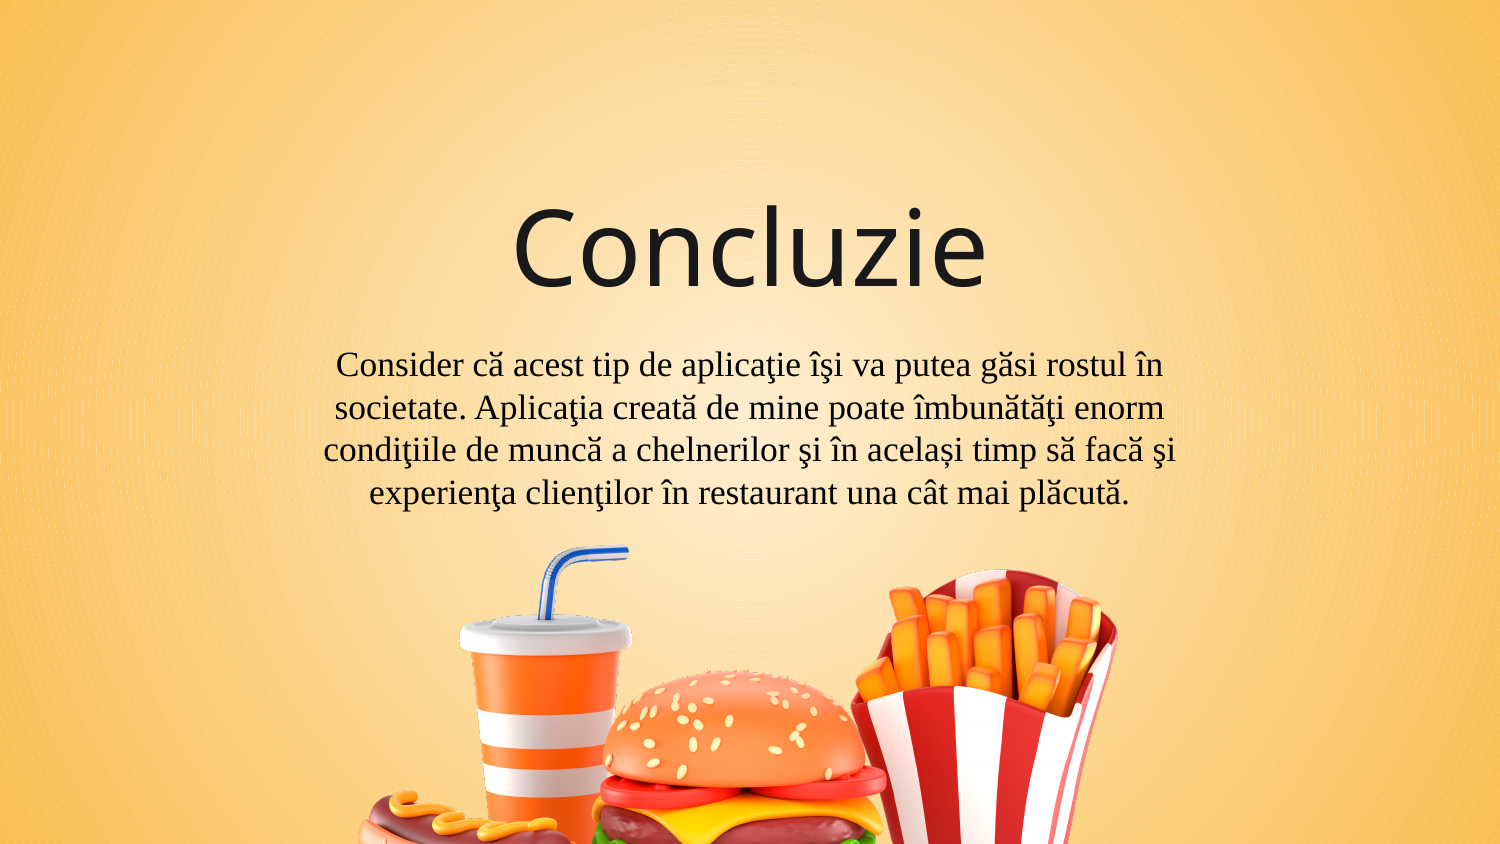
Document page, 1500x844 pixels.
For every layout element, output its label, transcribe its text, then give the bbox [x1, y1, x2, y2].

title Concluzie [117, 136, 1383, 375]
picture [245, 513, 1255, 844]
text_box Consider cӑ acest tip de aplicaţie îşi va putea gӑsi rostul în societate. Aplicaţia creatӑ de mine poate îmbunӑtӑţi enorm condiţiile de muncӑ a chelnerilor şi în același timp sӑ facӑ şi experienţa clienţilor în restaurant una cât mai plӑcutӑ. [275, 326, 1225, 512]
